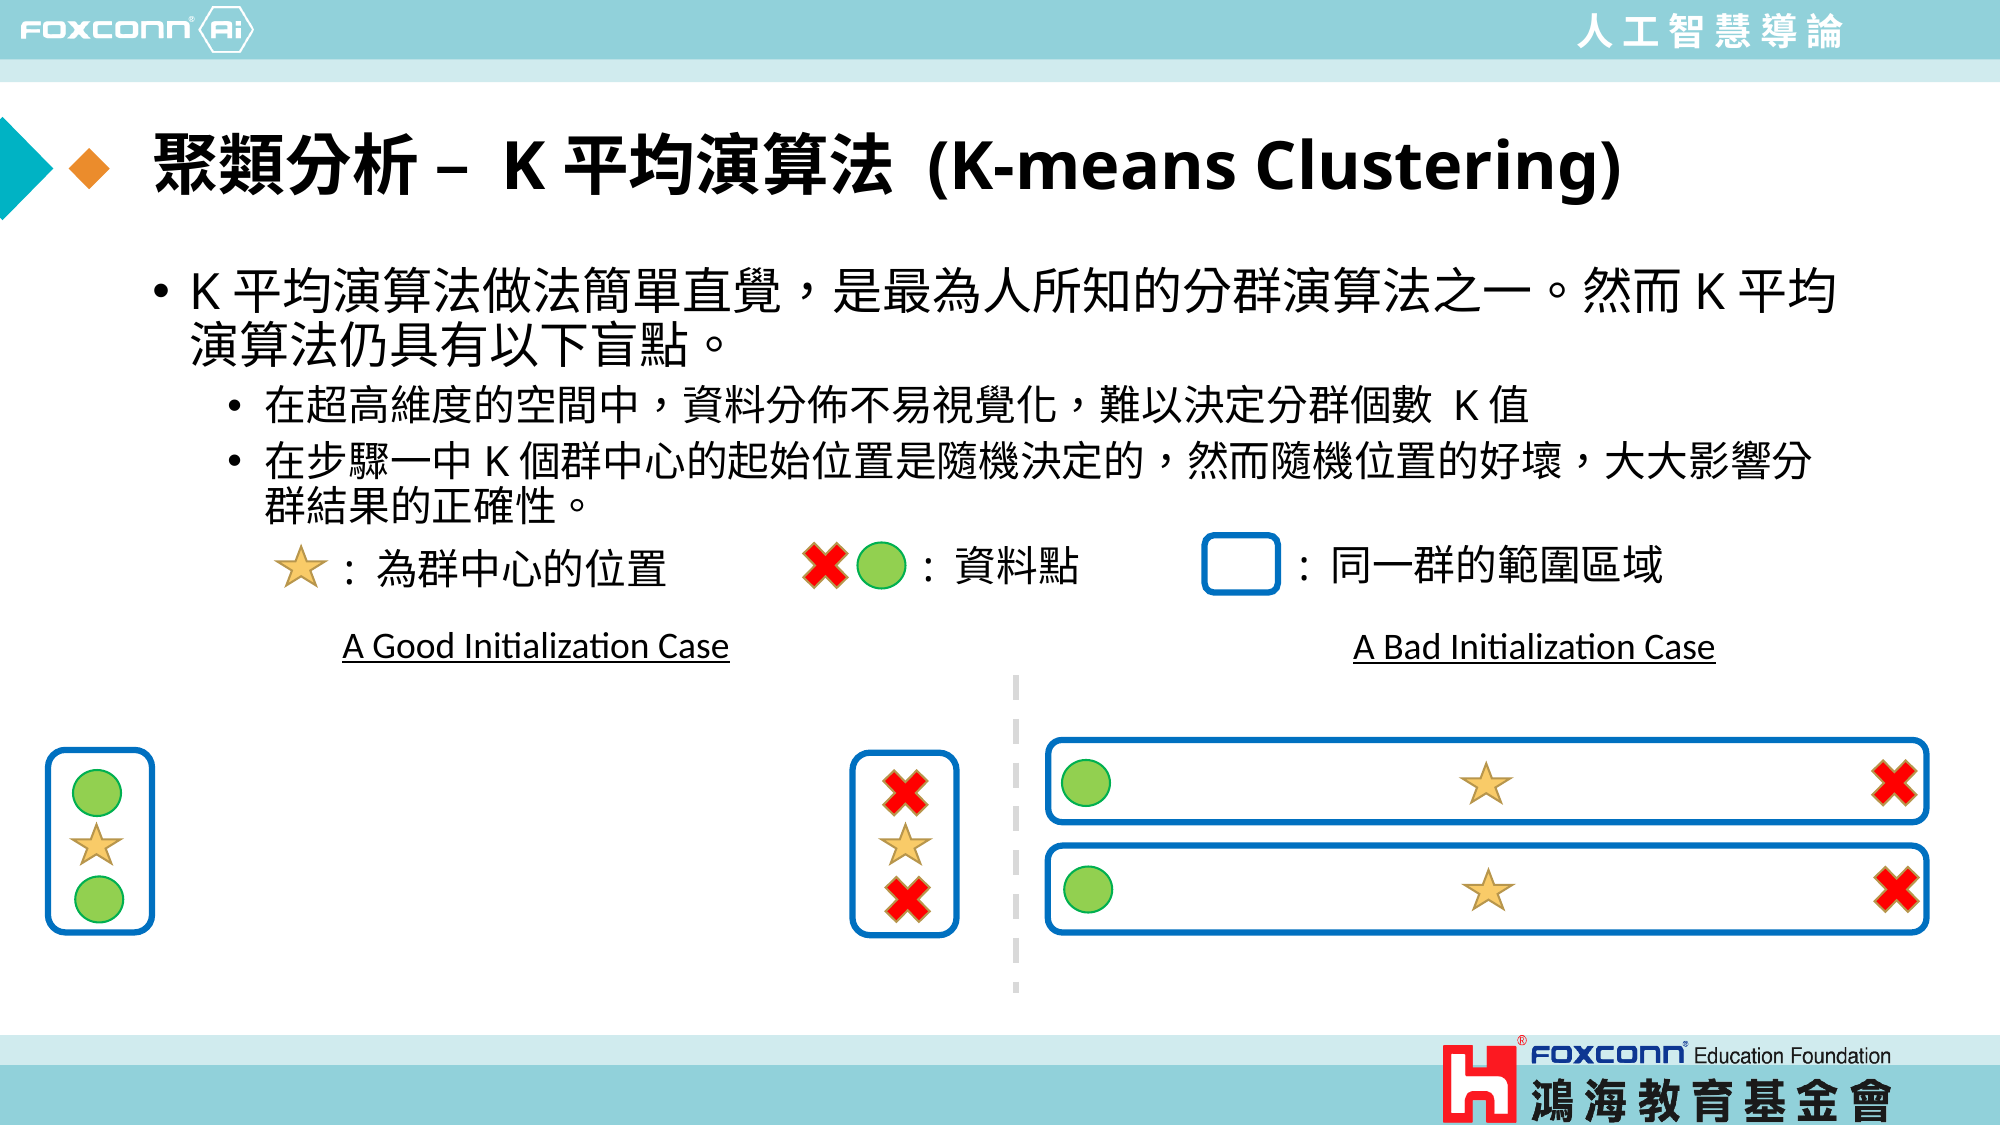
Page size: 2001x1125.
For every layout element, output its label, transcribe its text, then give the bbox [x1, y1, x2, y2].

text_box [1047, 738, 1928, 824]
text_box : 為群中心的位置 [329, 535, 684, 600]
text_box [1046, 844, 1928, 934]
text_box [1203, 534, 1279, 594]
list K平均演算法做法簡單直覺，是最為人所知的分群演算法之一。然而K平均演算法仍具有以下盲點。 在超高維度的空間中，資料分佈不易視覺化，難以決定分群個數 K值 在步驟一中K個群中心的起始位置是隨機決定的，然而隨機位置的好壞，大大影響分群結果的正確性。 [137, 259, 1863, 546]
text_box A Bad Initialization Case [1338, 614, 1732, 675]
title 聚類分析 – K平均演算法 (K-means Clustering) [137, 124, 1863, 213]
text_box [801, 541, 849, 590]
picture [21, 6, 254, 53]
text_box [851, 751, 958, 937]
text_box : 同一群的範圍區域 [1283, 531, 1680, 596]
picture [1443, 1035, 1891, 1123]
text_box [46, 748, 154, 934]
text_box [273, 543, 329, 588]
text_box [856, 541, 907, 590]
text_box A Good Initialization Case [327, 613, 745, 674]
text_box : 資料點 [908, 531, 1095, 597]
